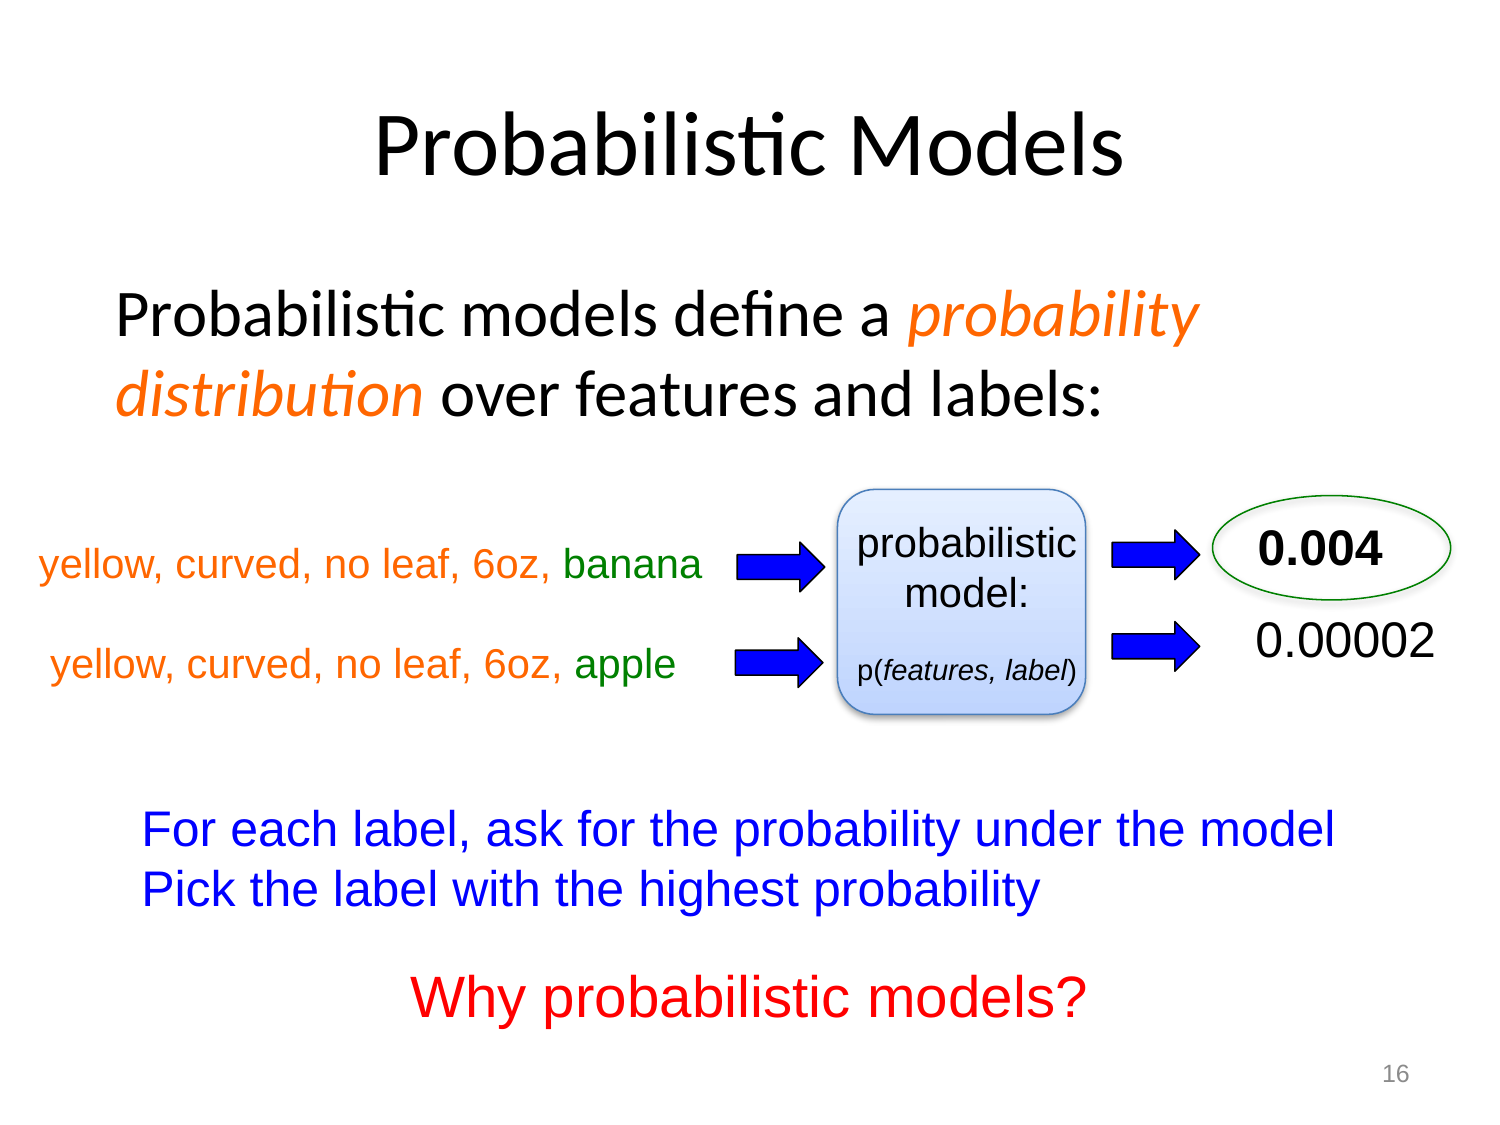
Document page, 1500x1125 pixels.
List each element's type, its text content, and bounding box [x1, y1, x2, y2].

list Probabilistic models define a probability distribution over features and labels: [100, 262, 1438, 438]
text_box [735, 637, 823, 688]
text_box 0.00002 [1240, 599, 1451, 675]
text_box yellow, curved, no leaf, 6oz, banana [23, 529, 718, 595]
text_box [1112, 529, 1200, 580]
text_box Why probabilistic models? [395, 951, 1105, 1037]
text_box [1112, 621, 1200, 672]
text_box [737, 542, 825, 592]
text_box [837, 489, 1097, 715]
text_box [1211, 494, 1452, 601]
text_box yellow, curved, no leaf, 6oz, apple [35, 629, 692, 694]
slide_number 16 [1074, 1042, 1425, 1103]
text_box For each label, ask for the probability under the model Pick the label with the highest probability [126, 788, 1374, 924]
title Probabilistic Models [75, 45, 1425, 233]
